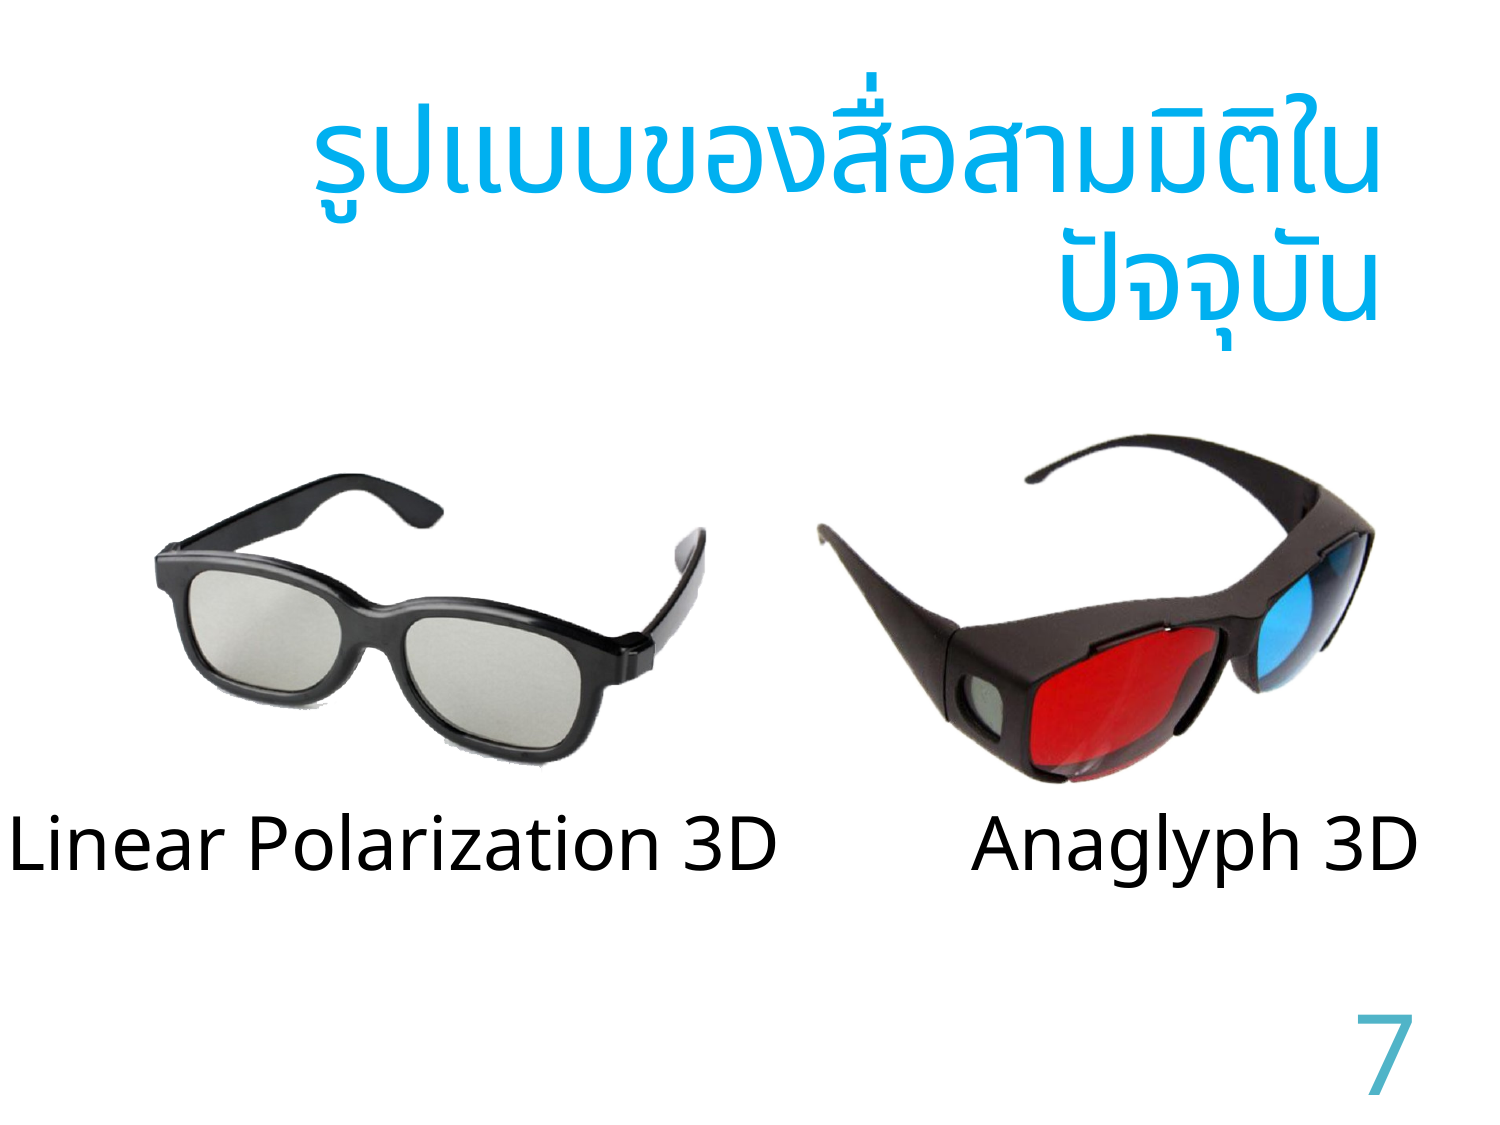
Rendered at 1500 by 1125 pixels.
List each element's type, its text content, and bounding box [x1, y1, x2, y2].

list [116, 447, 739, 788]
slide_number 7 [1073, 895, 1433, 1125]
text_box Linear Polarization 3D [0, 787, 796, 893]
title รูปแบบของสื่อสามมิติในปัจจุบัน [76, 81, 1402, 354]
picture [780, 355, 1406, 816]
text_box Anaglyph 3D [956, 787, 1436, 893]
